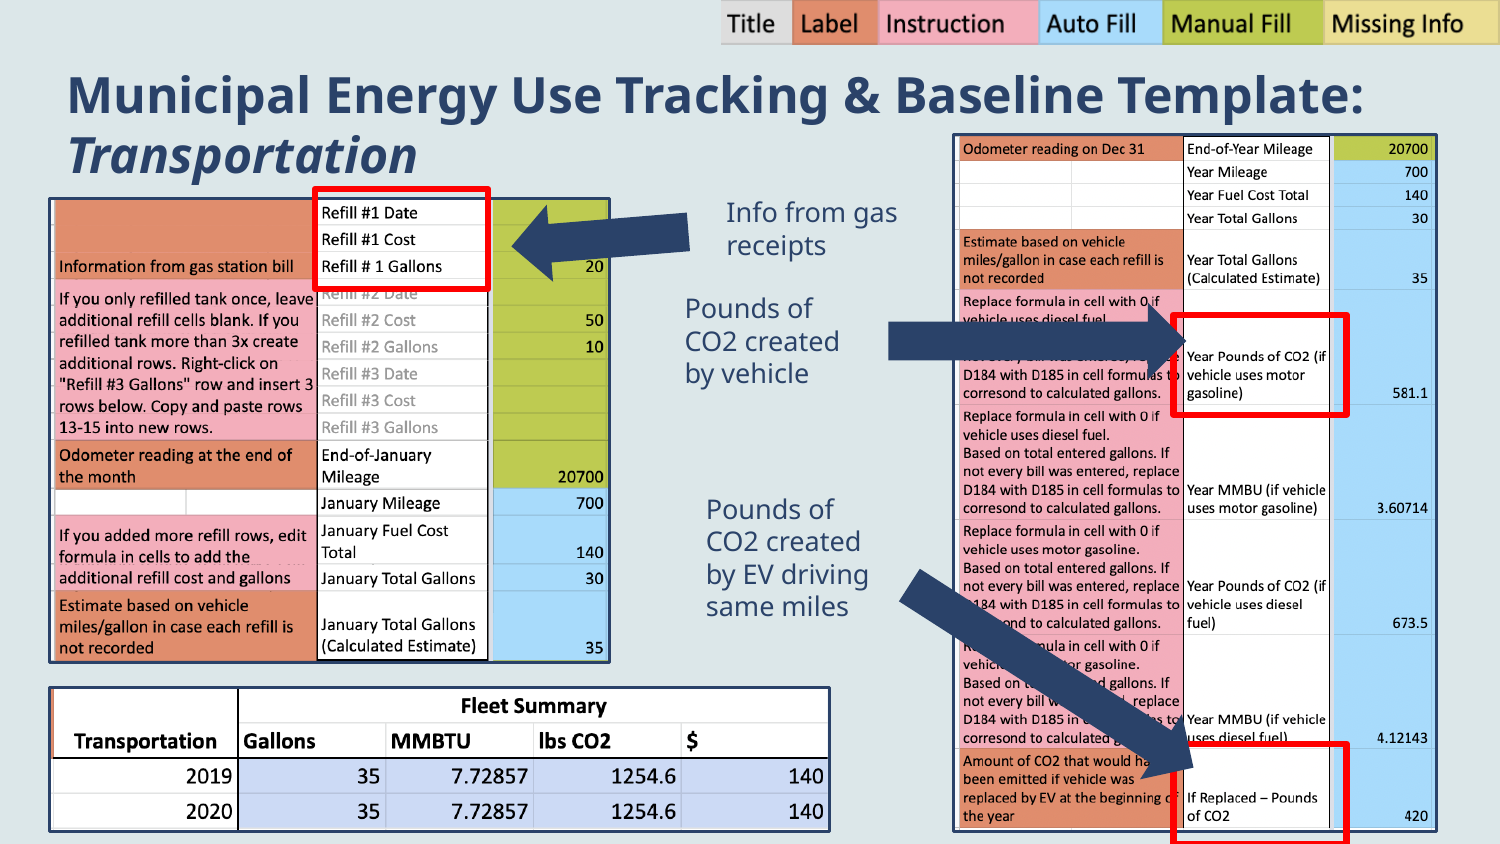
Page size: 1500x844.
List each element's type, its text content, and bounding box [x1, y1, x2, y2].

text_box [314, 189, 489, 198]
text_box [613, 212, 691, 258]
text_box Pounds of CO2 created by vehicle [669, 276, 879, 404]
picture [721, 0, 1500, 46]
text_box [1173, 839, 1347, 844]
title Municipal Energy Use Tracking & Baseline Template: Transportation [51, 48, 1449, 189]
text_box Pounds of CO2 created by EV driving same miles [690, 477, 900, 638]
picture [50, 199, 608, 661]
text_box [888, 321, 949, 361]
picture [954, 135, 1436, 830]
text_box [898, 568, 949, 634]
picture [50, 688, 828, 830]
text_box Info from gas receipts [711, 180, 921, 276]
